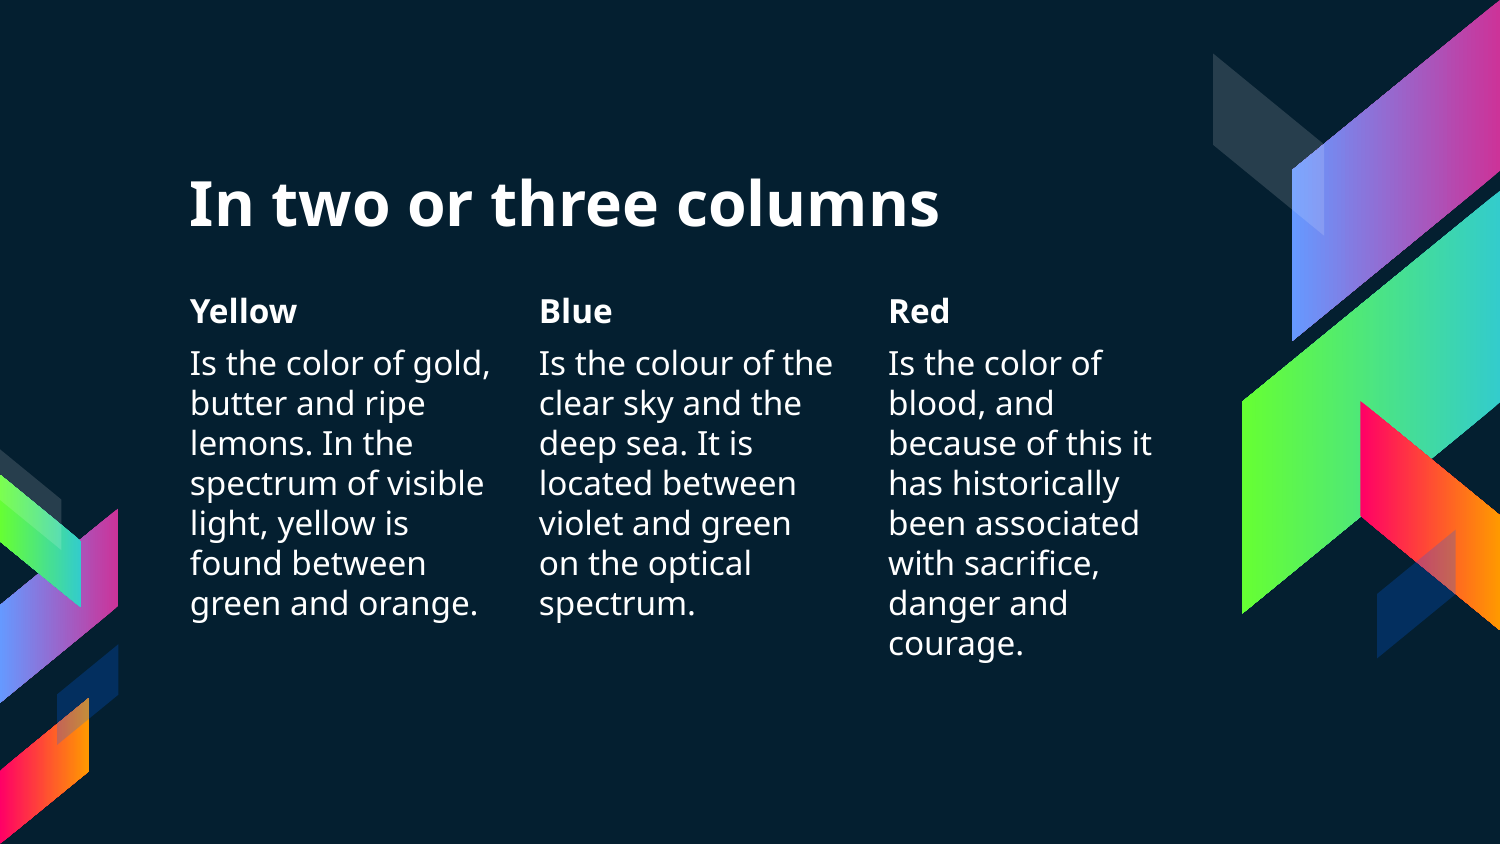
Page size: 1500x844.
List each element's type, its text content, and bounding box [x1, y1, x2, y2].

title In two or three columns [175, 149, 1155, 255]
list Red Is the color of blood, and because of this it has historically been associated with sacrifice, danger and courage. [873, 275, 1206, 808]
list Blue Is the colour of the clear sky and the deep sea. It is located between violet and green on the optical spectrum. [524, 275, 857, 808]
list Yellow Is the color of gold, butter and ripe lemons. In the spectrum of visible light, yellow is found between green and orange. [175, 275, 508, 808]
